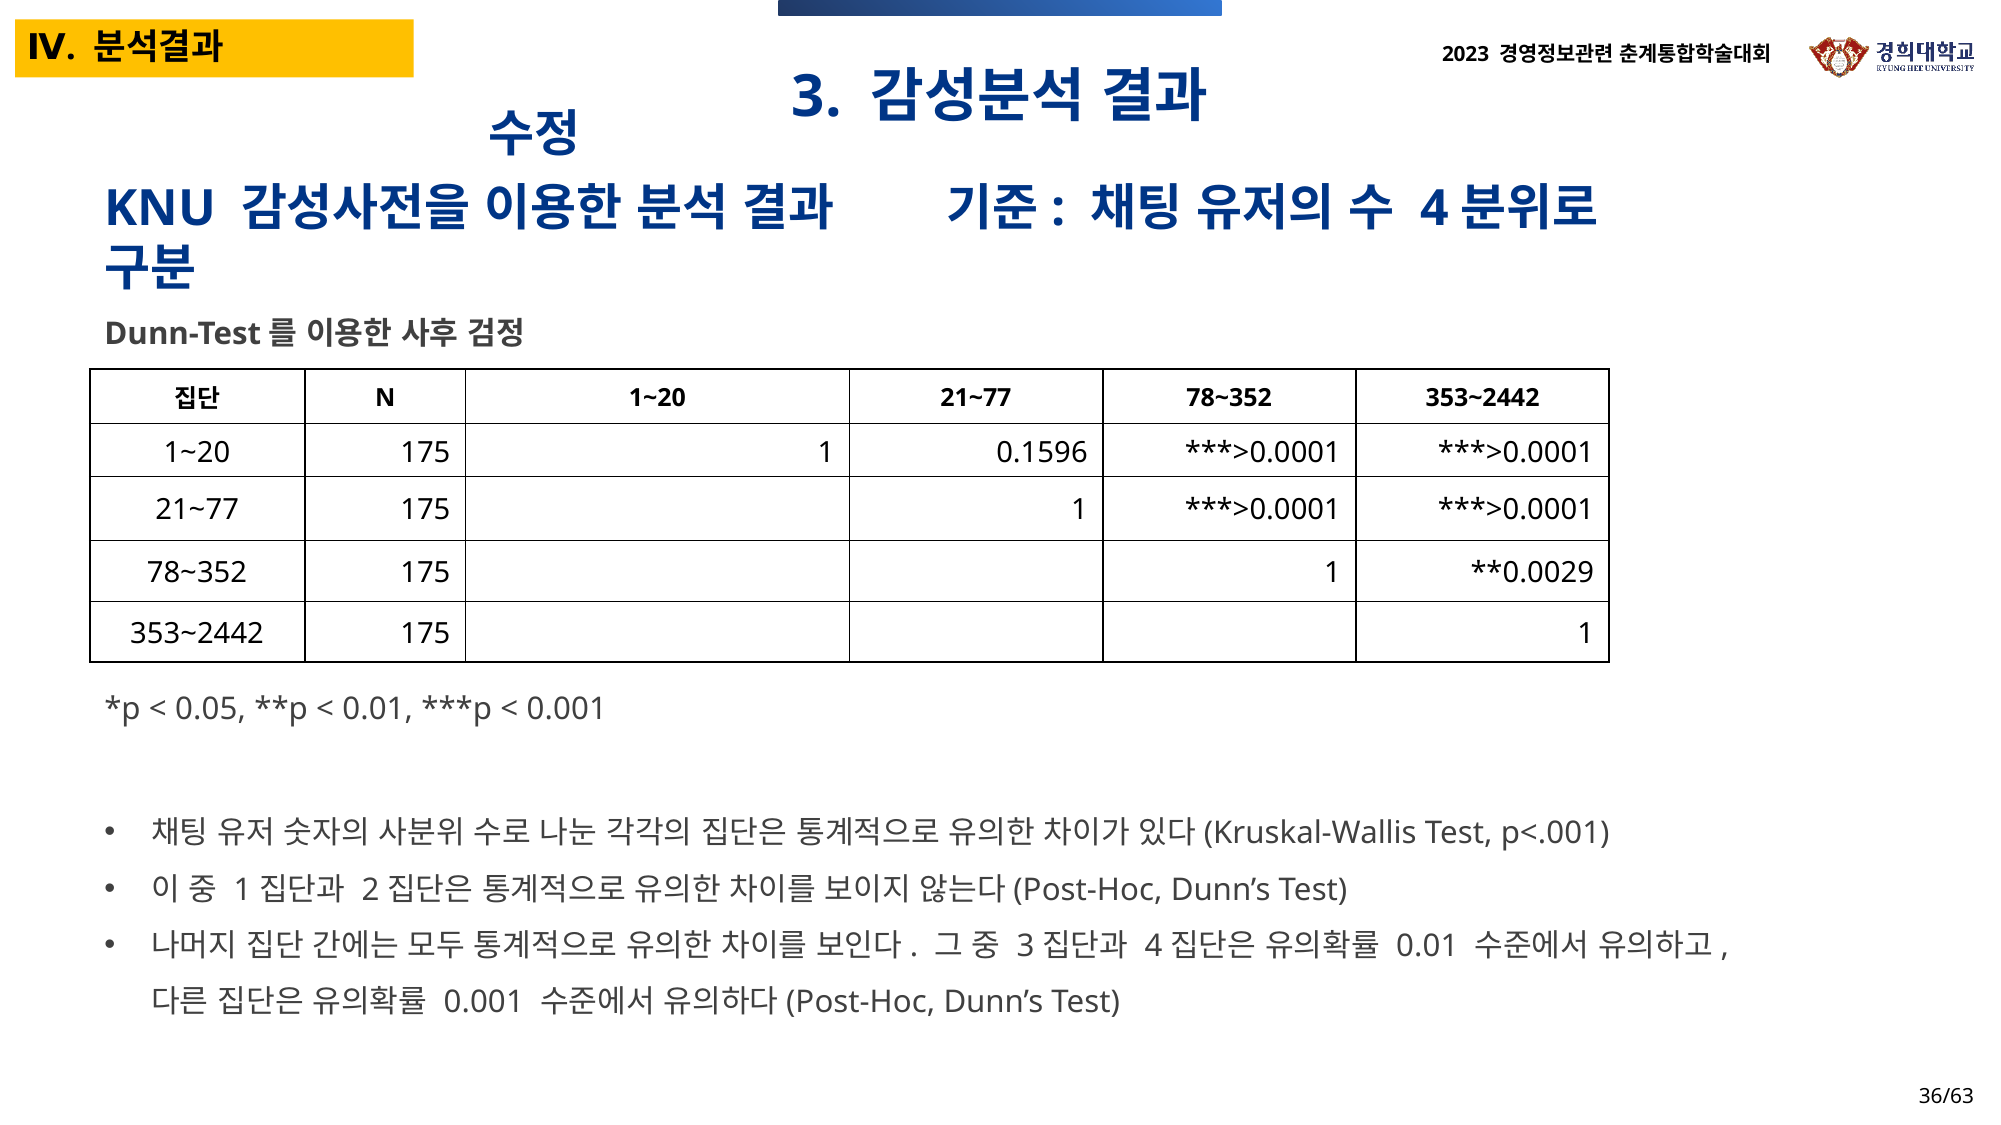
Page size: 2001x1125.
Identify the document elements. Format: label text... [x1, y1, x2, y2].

table_header 1~20 [466, 370, 849, 423]
table_cell [850, 541, 1102, 601]
table_cell 1 [466, 424, 849, 476]
text_box *p < 0.05, **p < 0.01, ***p < 0.001 [89, 662, 1610, 734]
text_box [15, 19, 414, 78]
text_box Ⅳ. 분석결과 [12, 16, 306, 74]
table_cell [466, 602, 849, 661]
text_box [1407, 33, 1974, 78]
table_cell 78~352 [91, 541, 304, 601]
table_cell 21~77 [91, 477, 304, 540]
text_box 수정 [473, 93, 684, 167]
table_cell ***>0.0001 [1104, 477, 1355, 540]
table_cell ***>0.0001 [1104, 424, 1355, 476]
text_box 3. 감성분석 결과 [540, 50, 1459, 136]
table_cell [850, 602, 1102, 661]
table_cell 175 [306, 541, 465, 601]
table_header 353~2442 [1357, 370, 1608, 423]
text_box Dunn-Test를 이용한 사후 검정 [89, 303, 1610, 358]
table_cell 175 [306, 477, 465, 540]
text_box 채팅 유저 숫자의 사분위 수로 나눈 각각의 집단은 통계적으로 유의한 차이가 있다(Kruskal-Wallis Test, p<.001) 이 중 1집단과 2집단은 통계적으로 유의한 차이를 보이지 않는다(Post-Hoc, Dunn’s Test) 나머지 집단 간에는 모두 통계적으로 유의한 차이를 보인다. 그 중 3집단과 4집단은 유의확률 0.01 수준에서 유의하고, 다른 집단은 유의확률 0.001 수준에서 유의하다(Post-Hoc, Dunn’s Test) [89, 786, 1783, 1082]
table_cell ***>0.0001 [1357, 477, 1608, 540]
text_box [777, 0, 1223, 17]
table_cell **0.0029 [1357, 541, 1608, 601]
slide_number 36/63 [1538, 1058, 1989, 1119]
table_header N [306, 370, 465, 423]
table_cell 175 [306, 424, 465, 476]
table_cell 1 [1104, 541, 1355, 601]
table_cell 353~2442 [91, 602, 304, 661]
table_header 21~77 [850, 370, 1102, 423]
table_cell 1 [850, 477, 1102, 540]
table_cell [466, 541, 849, 601]
table_cell 0.1596 [850, 424, 1102, 476]
table_header 78~352 [1104, 370, 1355, 423]
table_cell 175 [306, 602, 465, 661]
text_box KNU 감성사전을 이용한 분석 결과 기준: 채팅 유저의 수 4분위로 구분 [89, 167, 1673, 303]
table_cell [1104, 602, 1355, 661]
table_cell 1 [1357, 602, 1608, 661]
table_header 집단 [91, 370, 304, 423]
table_cell 1~20 [91, 424, 304, 476]
table_cell [466, 477, 849, 540]
table_cell ***>0.0001 [1357, 424, 1608, 476]
